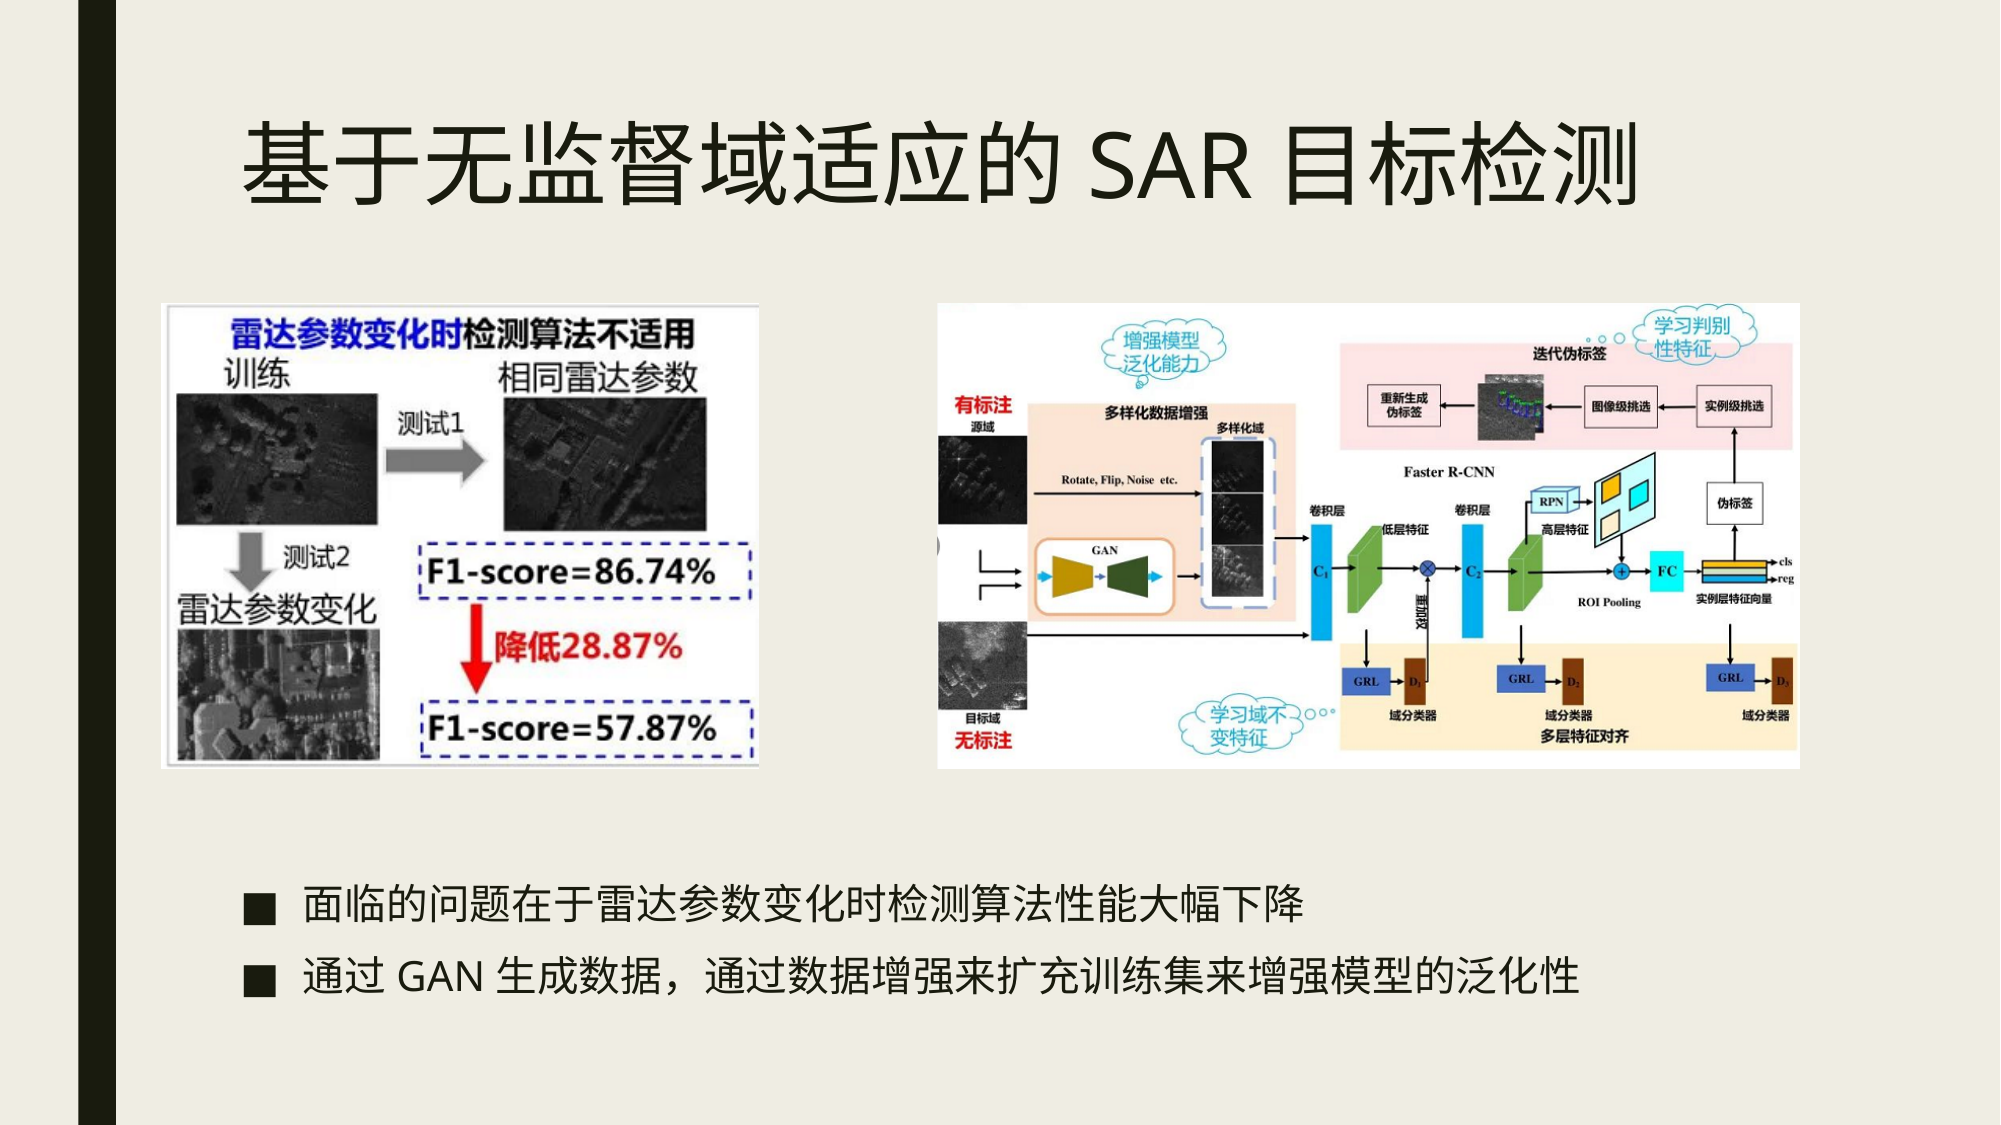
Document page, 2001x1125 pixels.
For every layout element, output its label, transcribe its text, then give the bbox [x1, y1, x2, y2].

picture [937, 303, 1800, 770]
title 基于无监督域适应的SAR目标检测 [225, 112, 1800, 357]
list 面临的问题在于雷达参数变化时检测算法性能大幅下降 通过GAN生成数据，通过数据增强来扩充训练集来增强模型的泛化性 [225, 874, 1800, 1125]
picture [161, 302, 759, 769]
